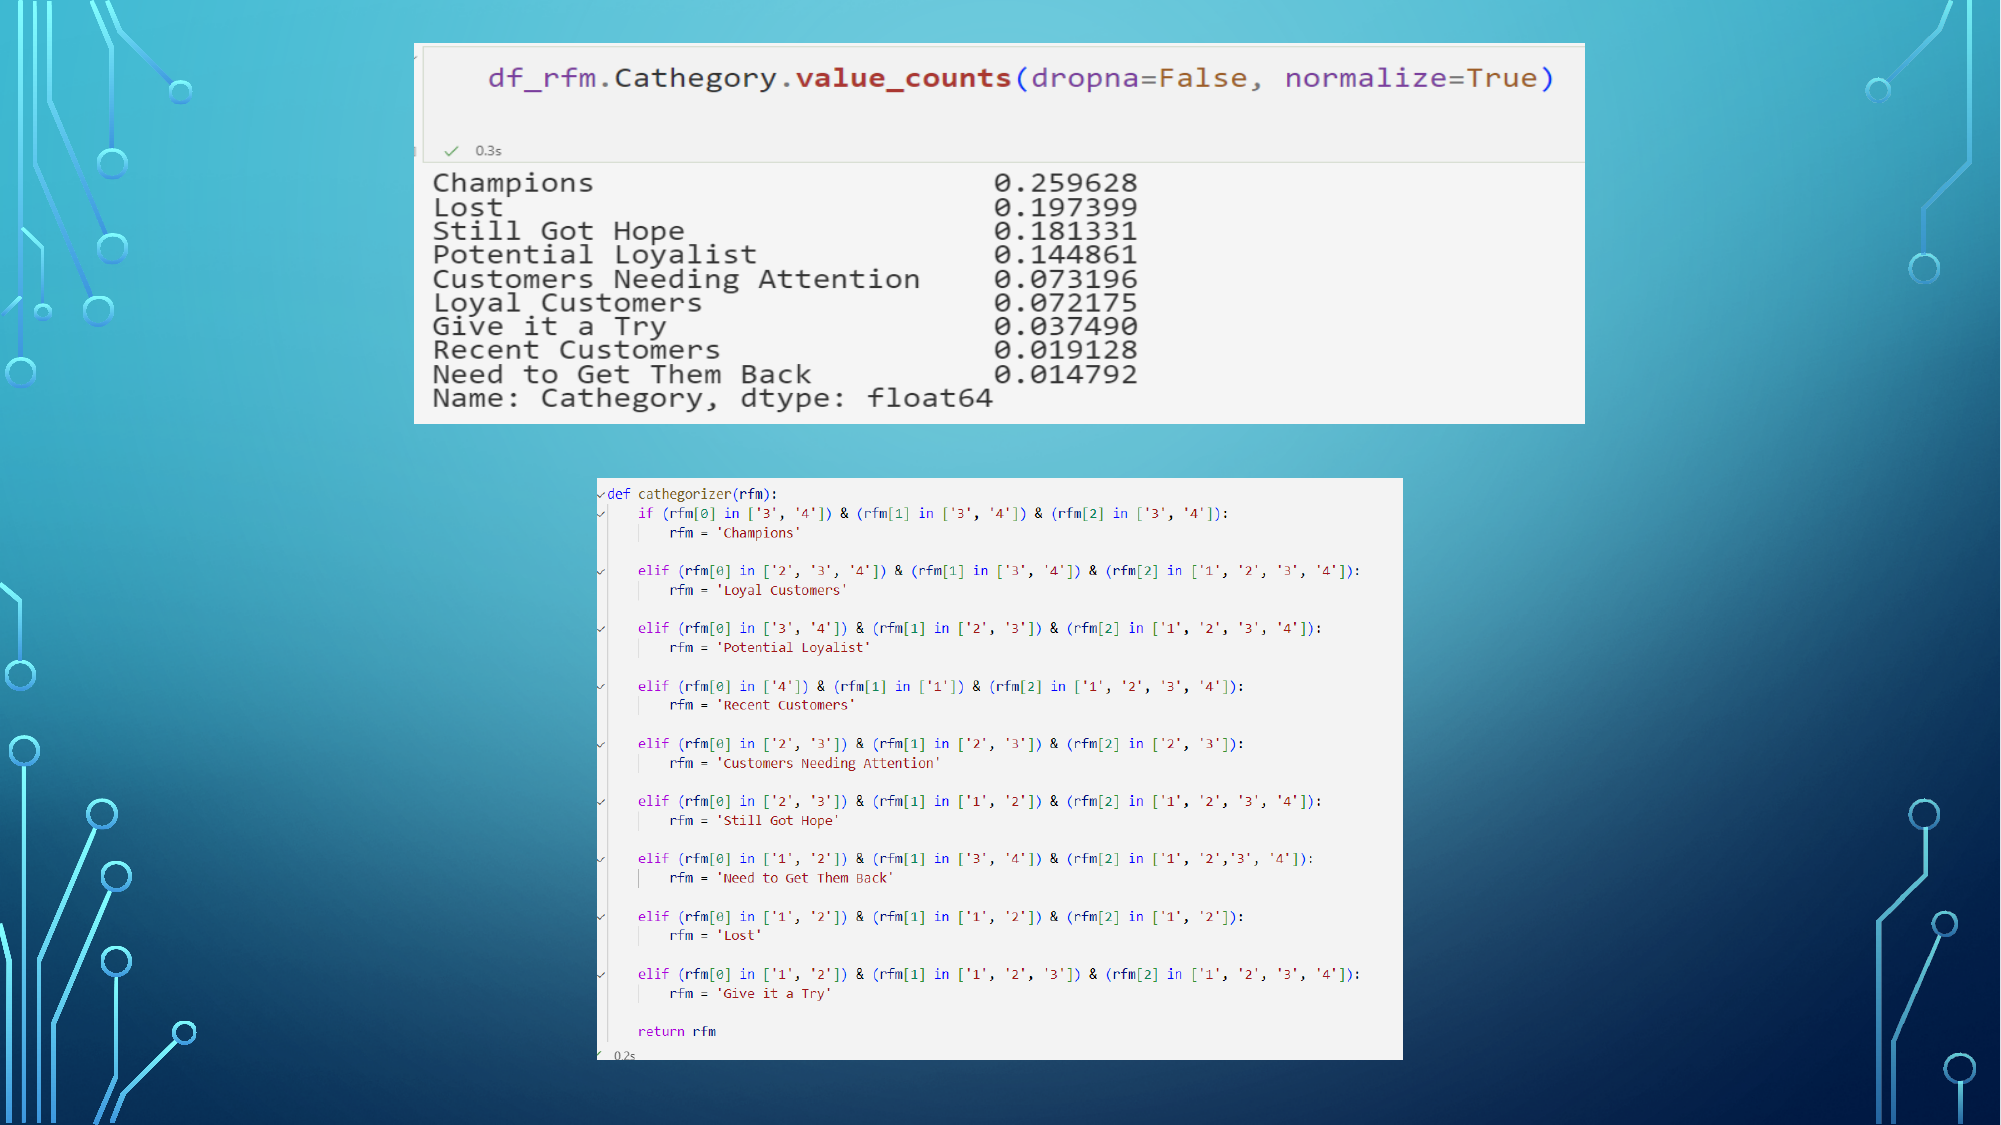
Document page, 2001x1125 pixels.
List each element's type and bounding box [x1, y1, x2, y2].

picture [414, 43, 1586, 424]
list [597, 478, 1403, 1061]
